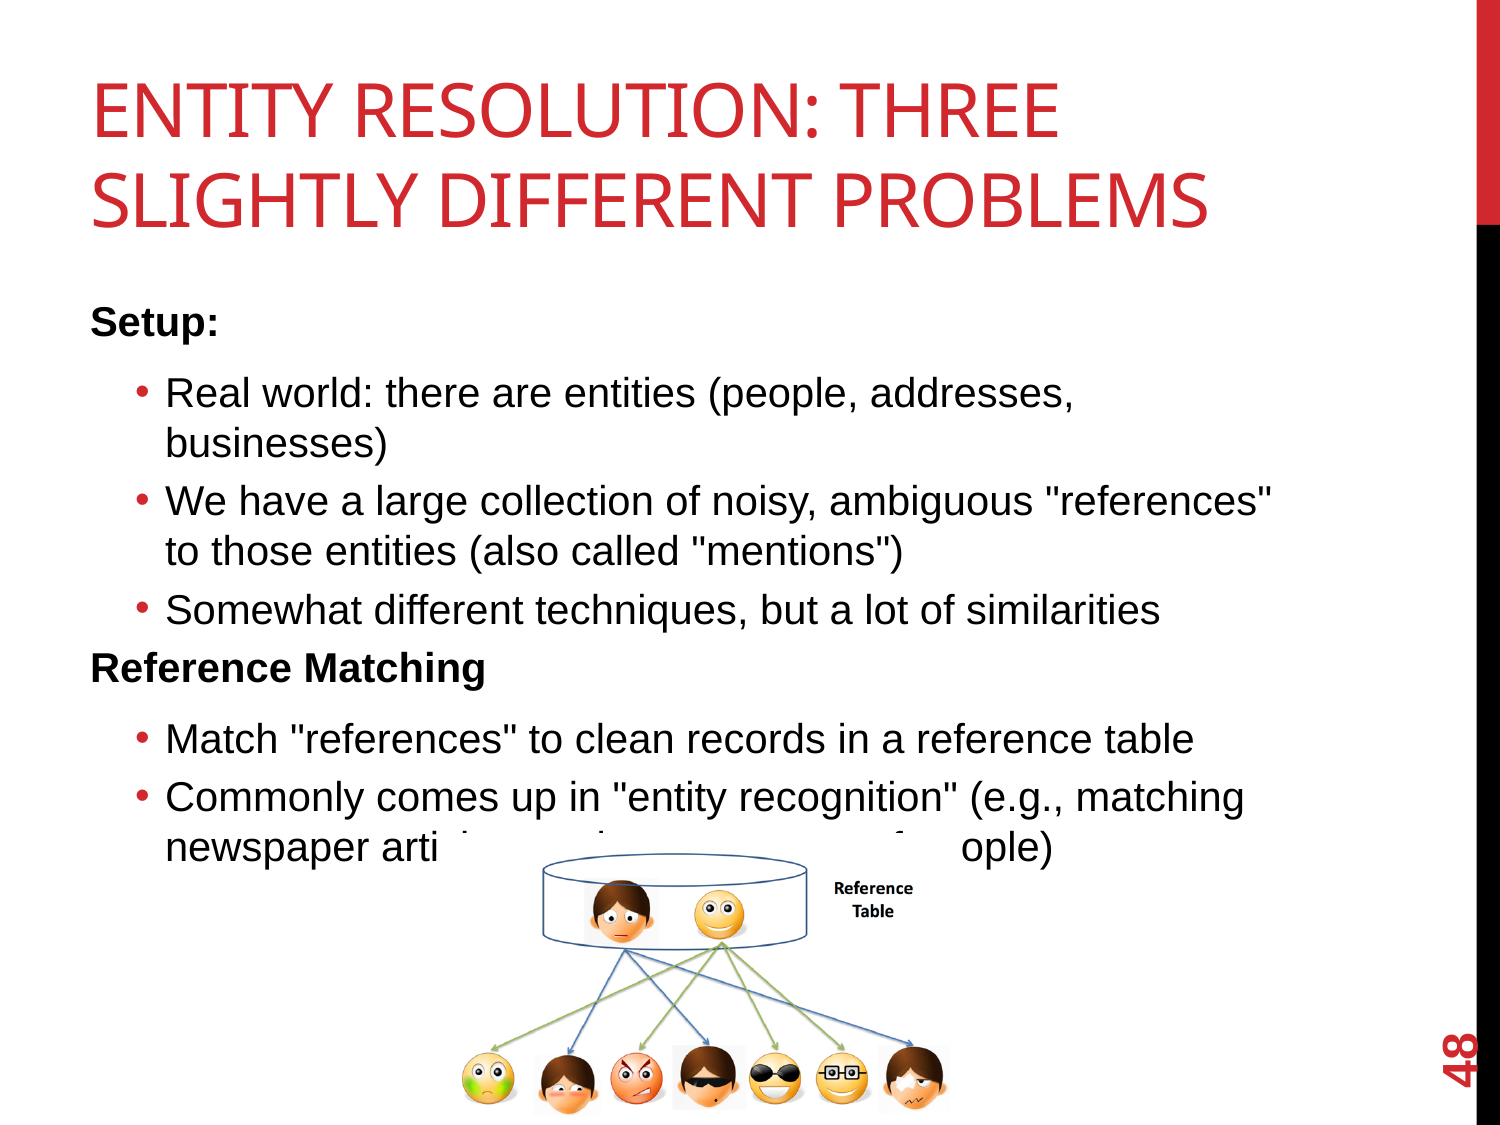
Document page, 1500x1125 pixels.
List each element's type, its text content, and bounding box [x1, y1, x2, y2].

picture [439, 833, 959, 1118]
list Setup: Real world: there are entities (people, addresses, businesses) We have a large collection of noisy, ambiguous "references" to those entities (also called "mentions") Somewhat different techniques, but a lot of similarities Reference Matching Match "references" to clean records in a reference table Commonly comes up in "entity recognition" (e.g., matching newspaper article mentions to names of people) [75, 287, 1325, 1005]
title Entity Resolution: Three Slightly Different Problems [75, 25, 1361, 250]
slide_number 48 [1427, 887, 1488, 1104]
